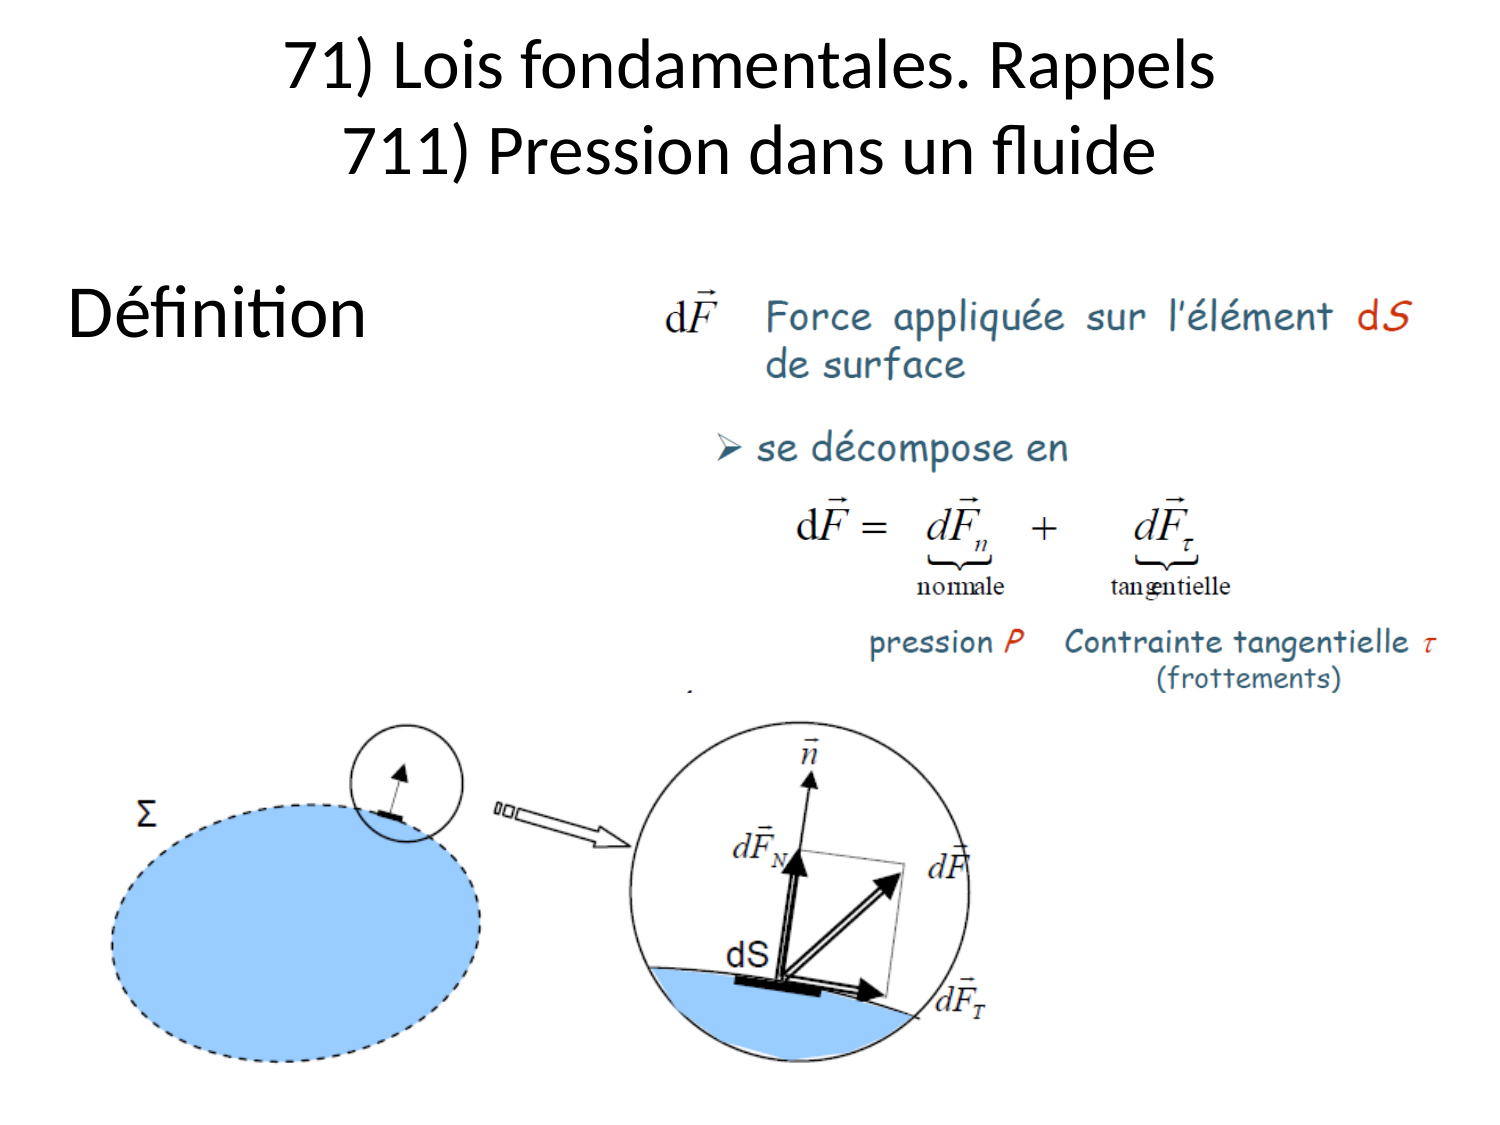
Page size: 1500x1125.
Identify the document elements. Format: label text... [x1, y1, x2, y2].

picture [643, 243, 1468, 693]
picture [64, 716, 1034, 1115]
text_box Définition [53, 255, 396, 361]
title 71) Lois fondamentales. Rappels 711) Pression dans un fluide [75, 8, 1425, 197]
